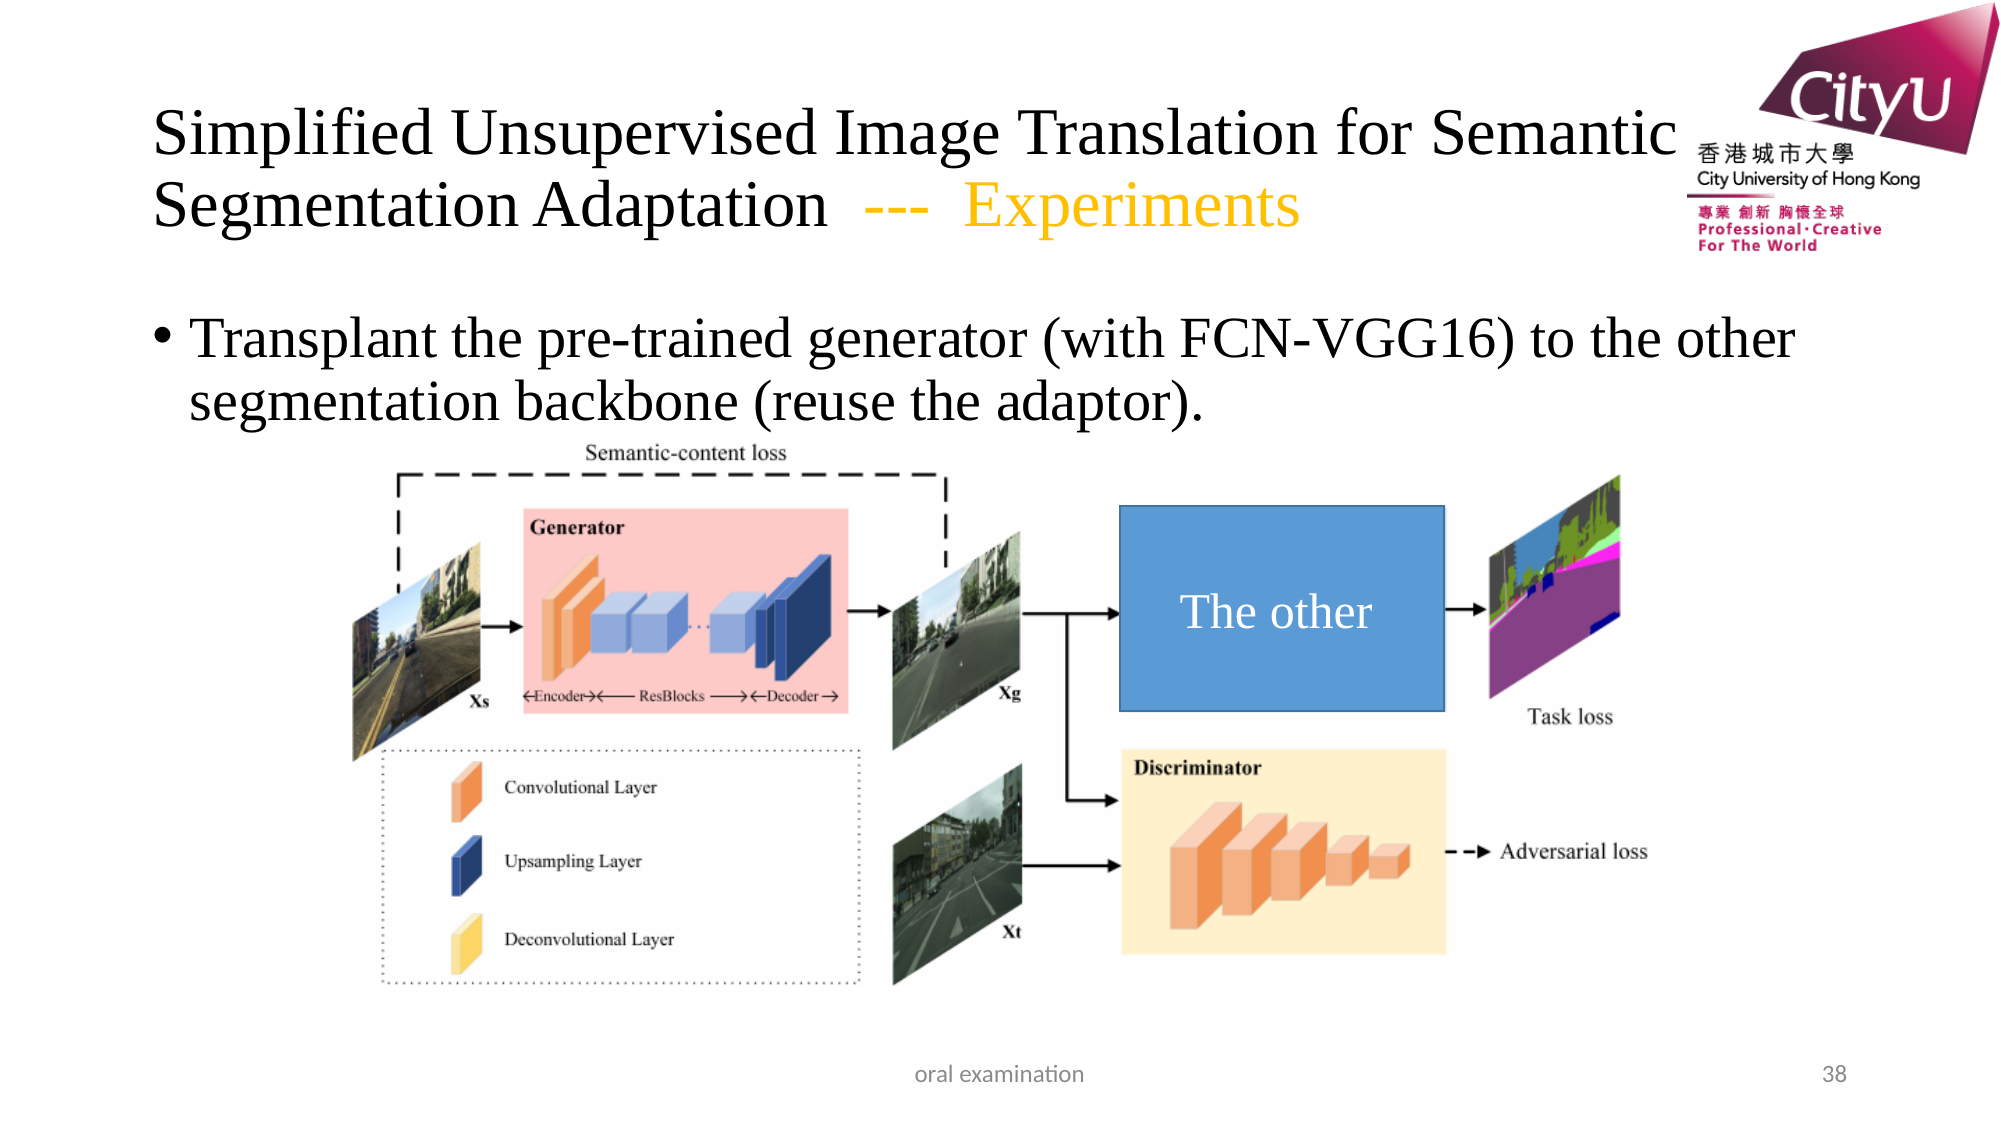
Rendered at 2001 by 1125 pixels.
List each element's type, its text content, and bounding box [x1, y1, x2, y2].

slide_number 38 [1412, 1042, 1863, 1103]
picture [340, 438, 1660, 997]
list Transplant the pre-trained generator (with FCN-VGG16) to the other segmentation backbone (reuse the adaptor). [137, 299, 1863, 1014]
footer oral examination [662, 1042, 1338, 1103]
title Simplified Unsupervised Image Translation for Semantic Segmentation Adaptation --- Experiments [137, 59, 1863, 278]
picture [1687, 1, 2000, 252]
